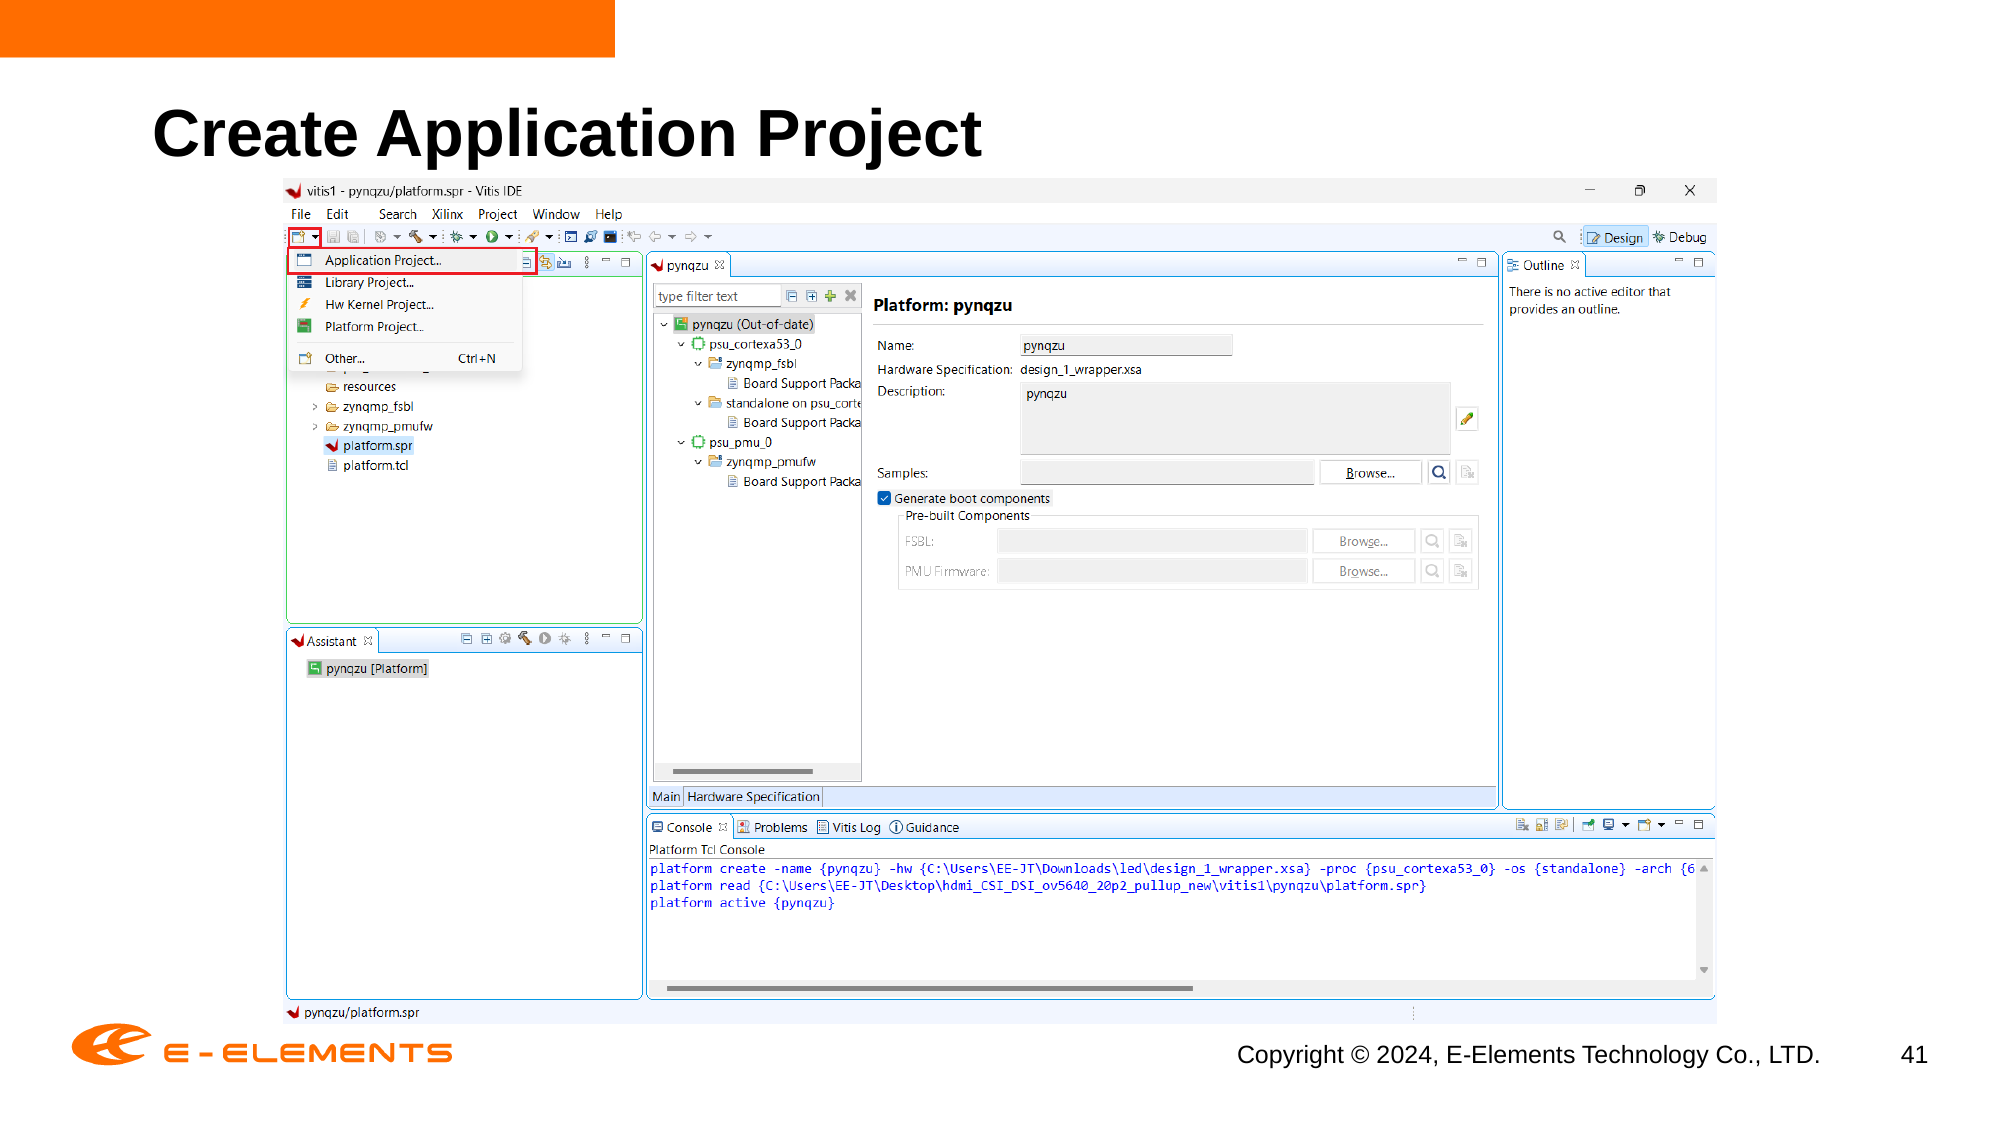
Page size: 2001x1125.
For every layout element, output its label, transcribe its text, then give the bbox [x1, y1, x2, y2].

picture [0, 0, 2001, 1125]
text_box Create Application Project [137, 81, 1863, 179]
text_box Copyright © 2024, E-Elements Technology Co., LTD. [1161, 1024, 1836, 1084]
text_box 41 [1836, 1024, 1944, 1084]
